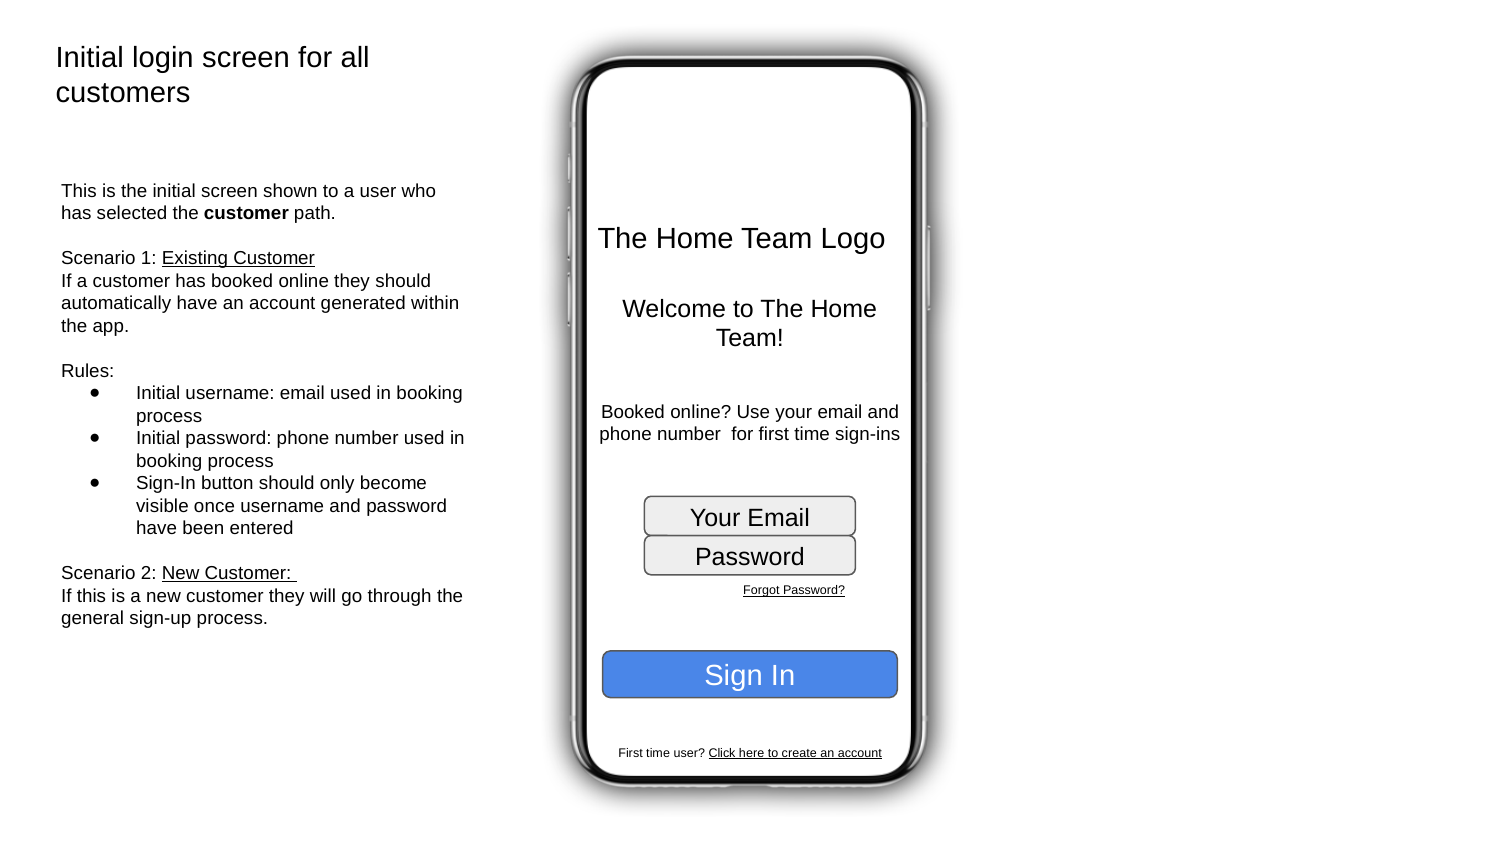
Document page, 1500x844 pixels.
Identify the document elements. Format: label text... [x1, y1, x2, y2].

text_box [537, 24, 963, 819]
text_box Initial login screen for all customers [40, 23, 439, 145]
text_box This is the initial screen shown to a user who has selected the customer path. Scenario 1: Existing Customer If a customer has booked online they should automatically have an account generated within the app. Rules: Initial username: email used in booking process Initial password: phone number used in booking process Sign-In button should only become visible once username and password have been entered Scenario 2: New Customer: If this is a new customer they will go through the general sign-up process. [46, 163, 481, 819]
